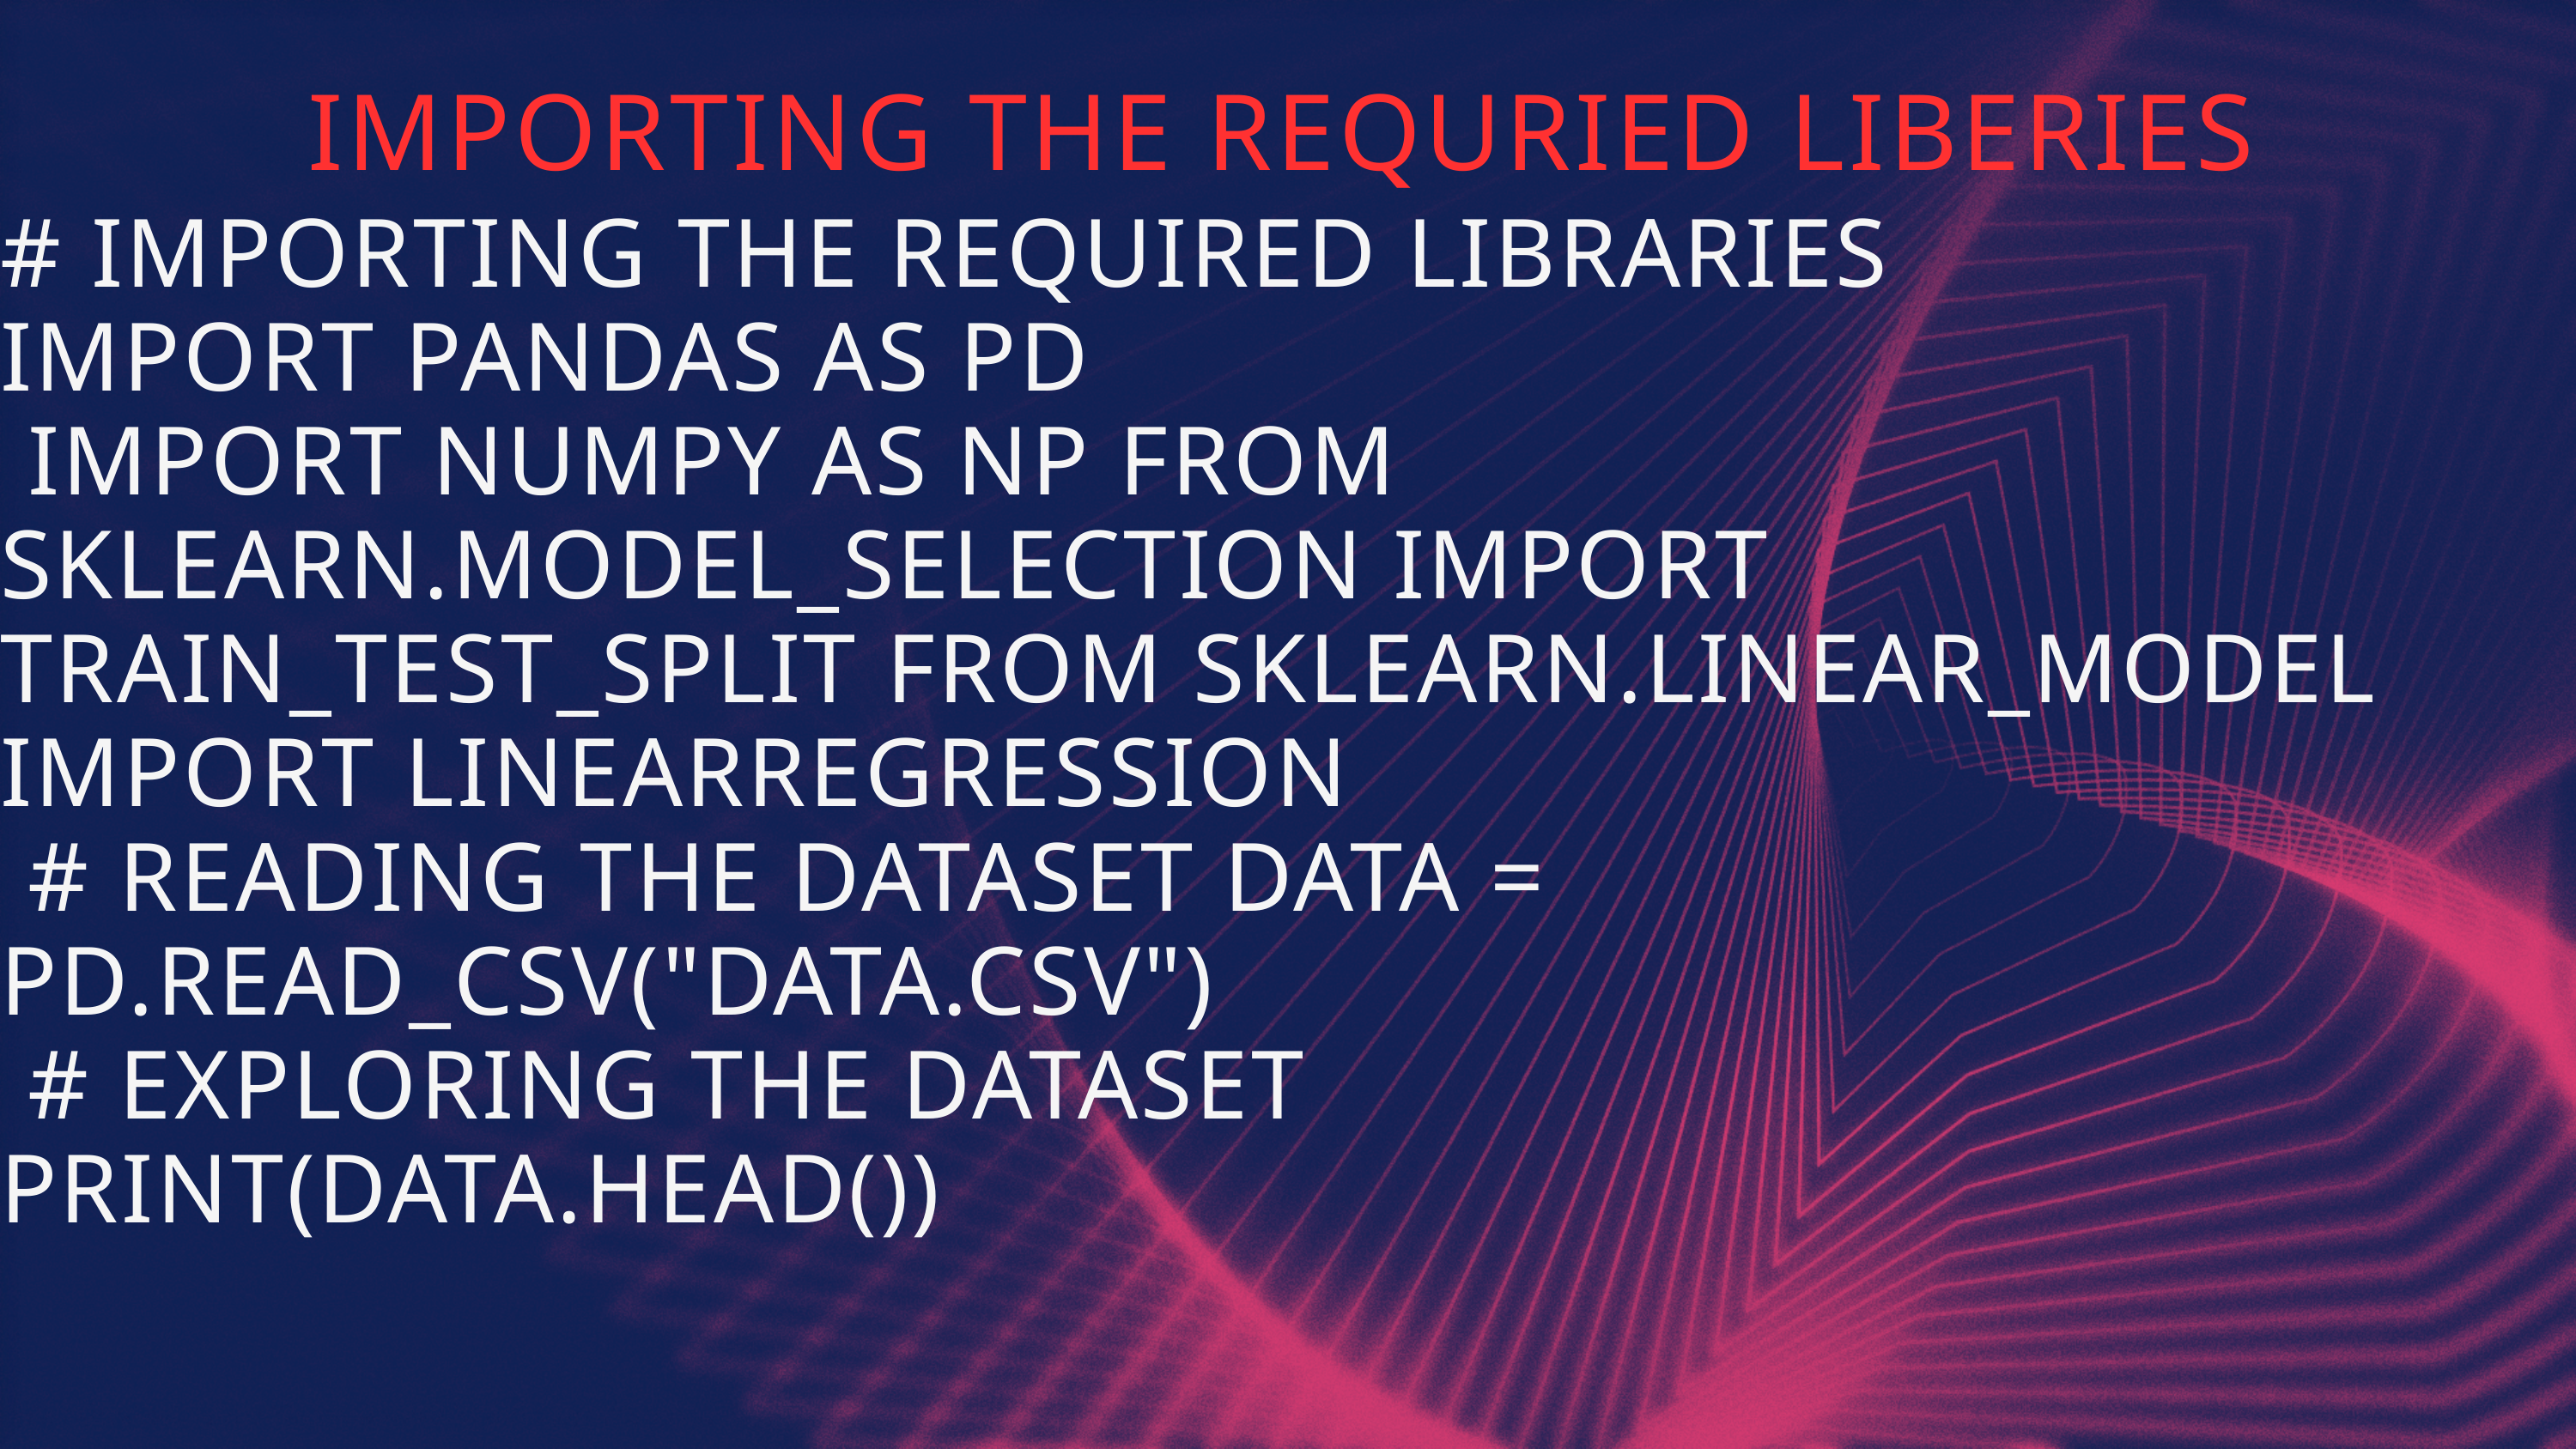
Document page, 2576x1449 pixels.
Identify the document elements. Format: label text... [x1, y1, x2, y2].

text_box IMPORTING THE REQURIED LIBERIES [67, 76, 2499, 192]
text_box # IMPORTING THE REQUIRED LIBRARIES IMPORT PANDAS AS PD IMPORT NUMPY AS NP FROM SKLEARN.MODEL_SELECTION IMPORT TRAIN_TEST_SPLIT FROM SKLEARN.LINEAR_MODEL IMPORT LINEARREGRESSION # READING THE DATASET DATA = PD.READ_CSV("DATA.CSV") # EXPLORING THE DATASET PRINT(DATA.HEAD()) [0, 202, 2470, 1242]
text_box [0, 0, 2576, 1449]
